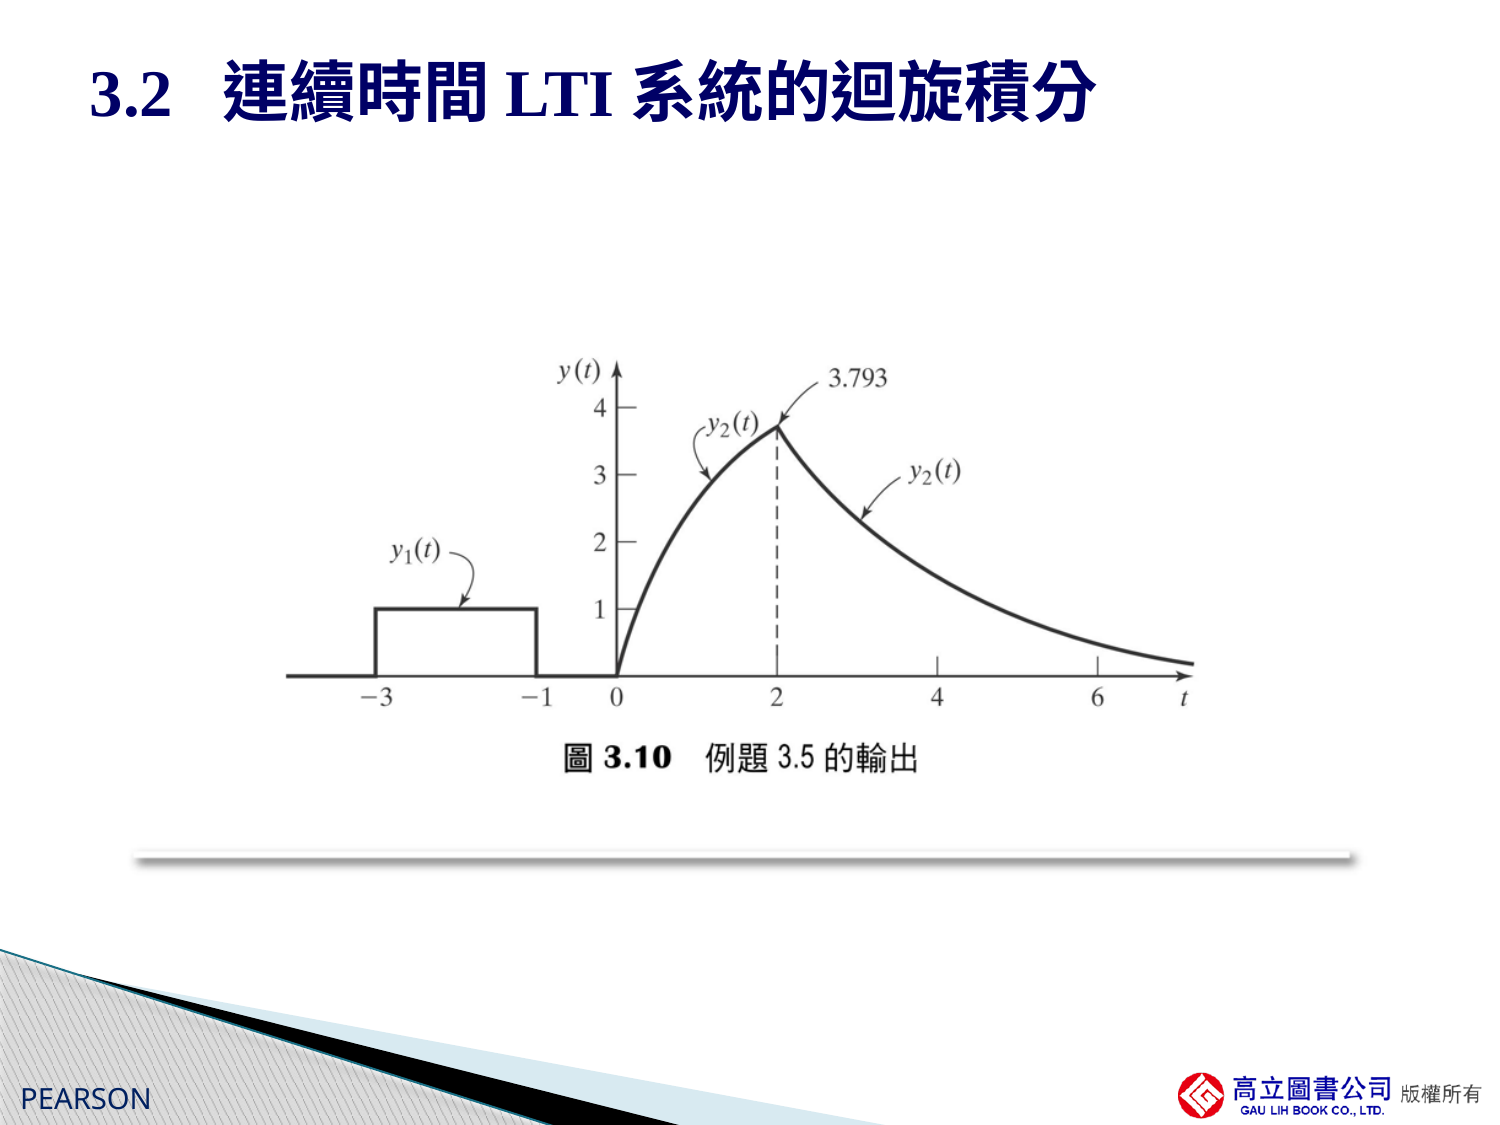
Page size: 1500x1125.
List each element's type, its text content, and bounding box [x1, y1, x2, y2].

title 3.2 連續時間LTI系統的迴旋積分 [75, 30, 1425, 149]
picture [1178, 1065, 1500, 1125]
picture [124, 314, 1376, 894]
